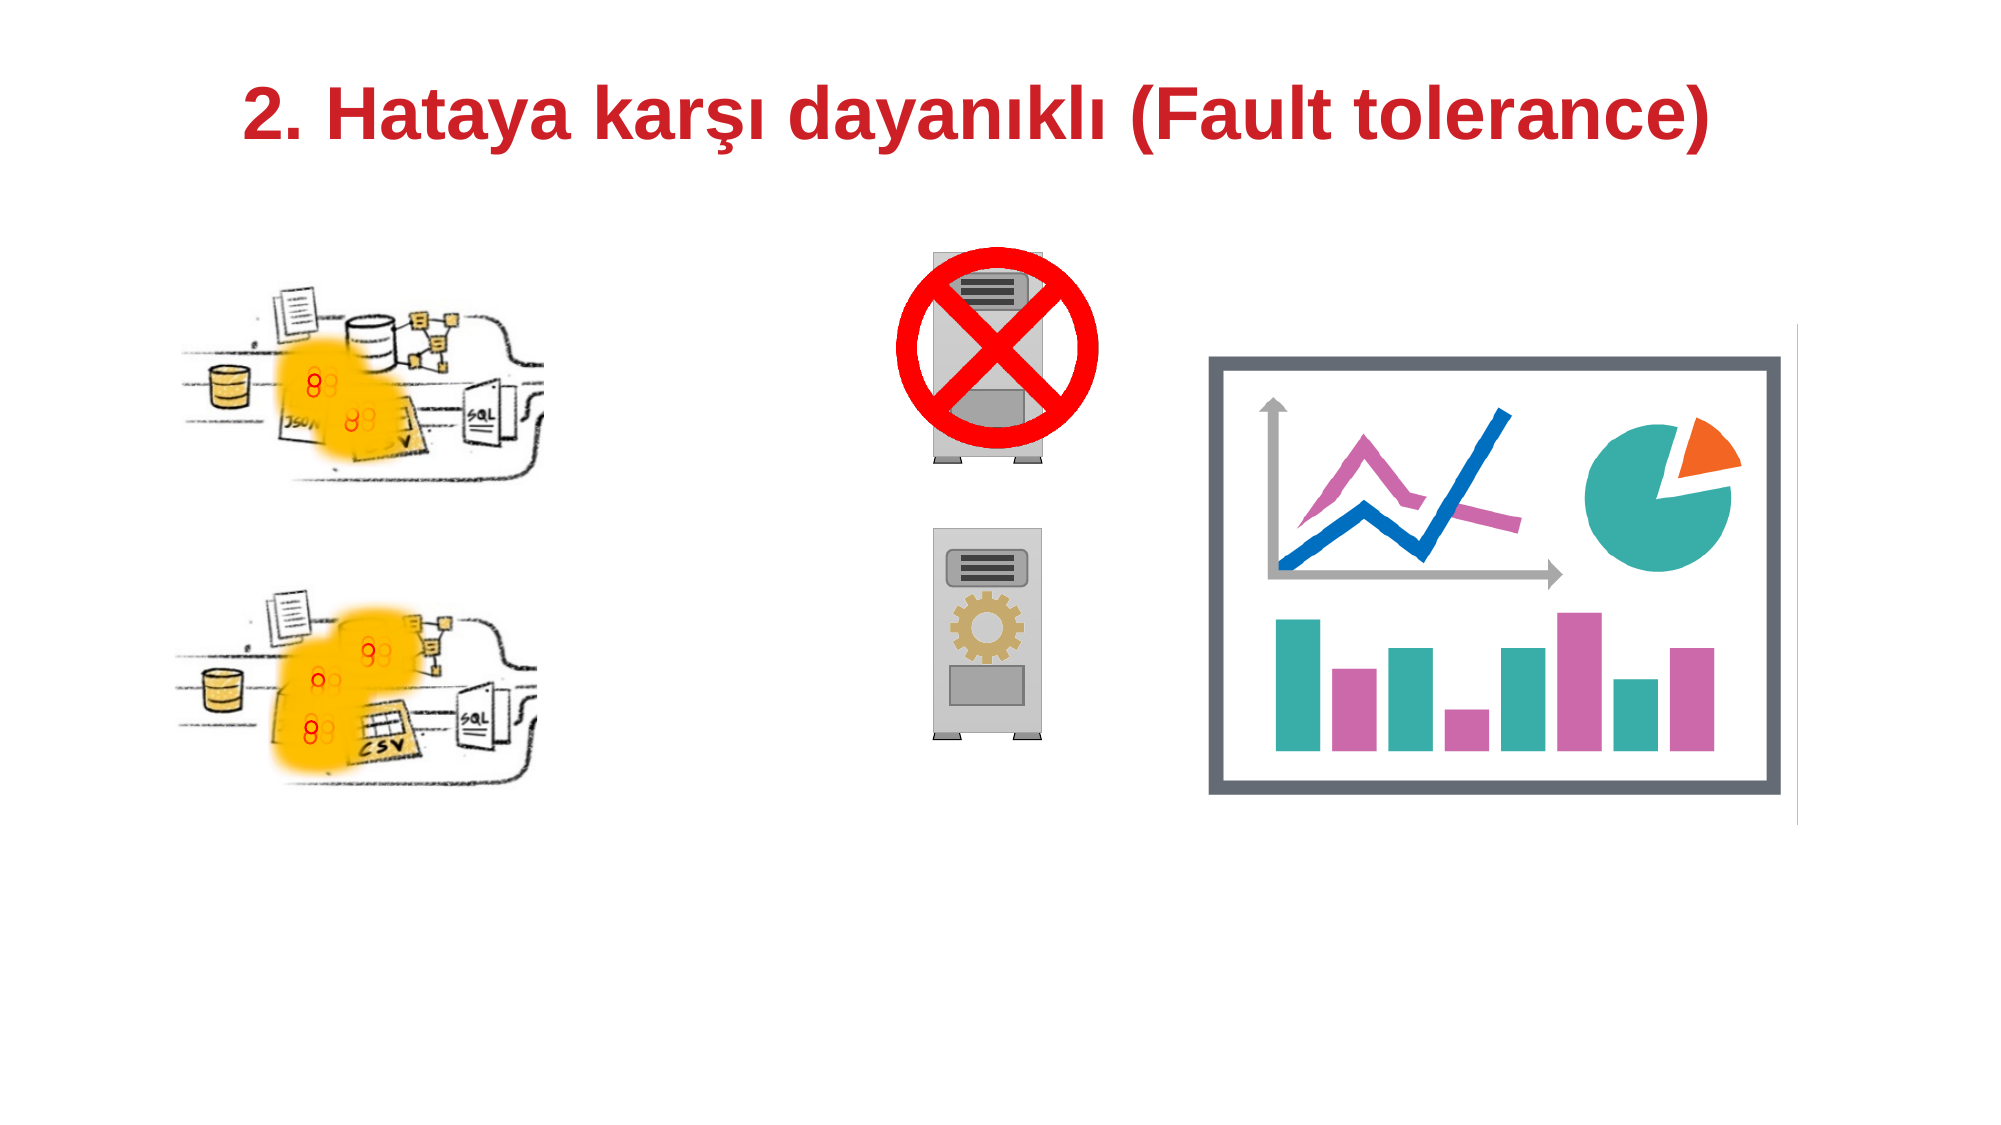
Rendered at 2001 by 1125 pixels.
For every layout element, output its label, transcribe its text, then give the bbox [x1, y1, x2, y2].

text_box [933, 450, 1043, 464]
picture [181, 279, 544, 489]
text_box [1002, 101, 1770, 189]
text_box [933, 528, 1042, 740]
picture [1190, 324, 1799, 825]
picture [895, 246, 1099, 450]
picture [948, 589, 1026, 666]
title 2. Hataya karşı dayanıklı (Fault tolerance) [108, 39, 1847, 164]
picture [174, 582, 538, 793]
